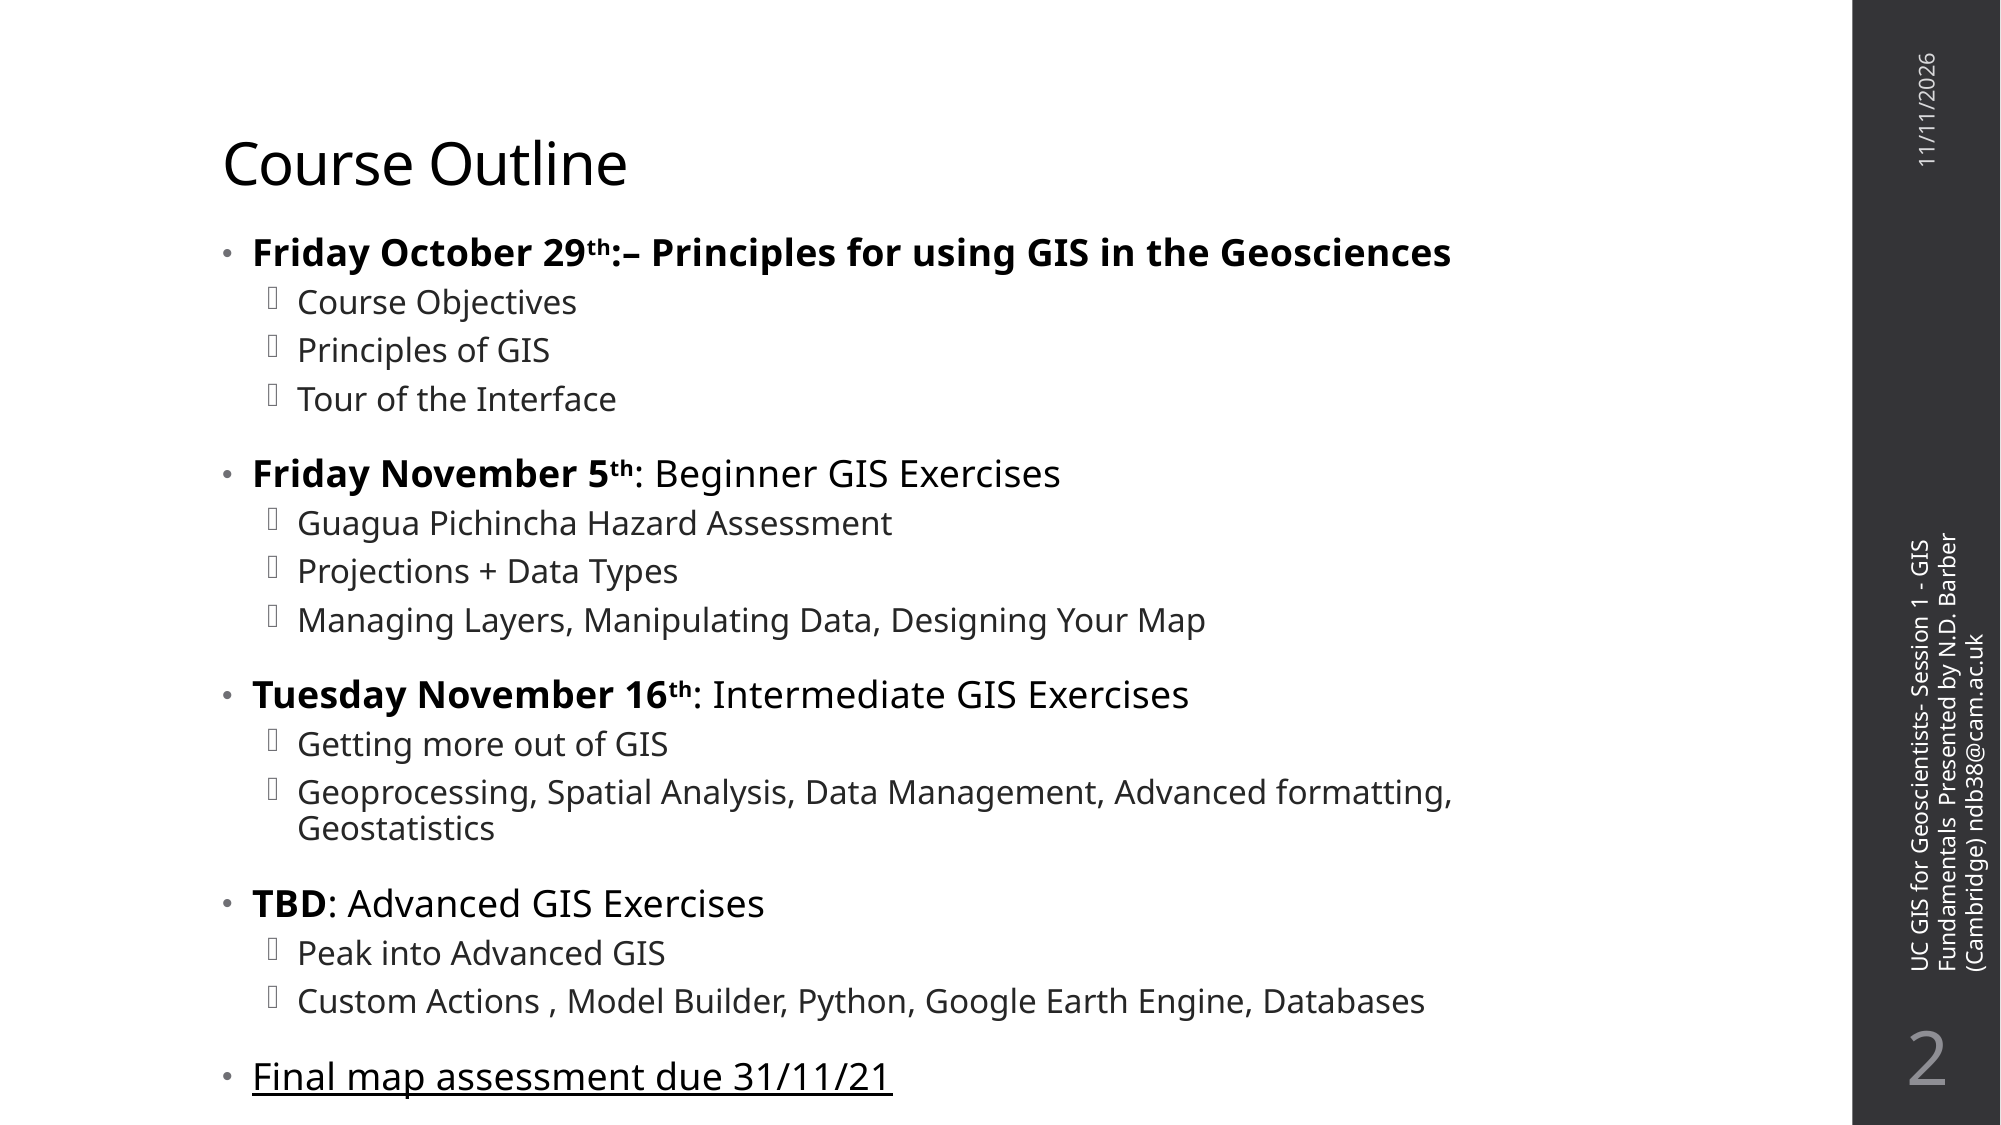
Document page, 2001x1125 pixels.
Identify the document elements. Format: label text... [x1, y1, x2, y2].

footer UC GIS for Geoscientists- Session 1 - GIS Fundamentals Presented by N.D. Barber (Cambridge) ndb38@cam.ac.uk [1897, 400, 1958, 988]
title Course Outline [206, 60, 1797, 278]
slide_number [1897, 37, 1958, 351]
slide_number 1 [1852, 1012, 2000, 1110]
list Friday October 29th:– Principles for using GIS in the Geosciences Course Objectives Principles of GIS Tour of the Interface Friday November 5th: Beginner GIS Exercises Guagua Pichincha Hazard Assessment Projections + Data Types Managing Layers, Manipulating Data, Designing Your Map Tuesday November 16th: Intermediate GIS Exercises Getting more out of GIS Geoprocessing, Spatial Analysis, Data Management, Advanced formatting, Geostatistics TBD: Advanced GIS Exercises Peak into Advanced GIS Custom Actions , Model Builder, Python, Google Earth Engine, Databases Final map assessment due 31/11/21 [206, 224, 1617, 1125]
